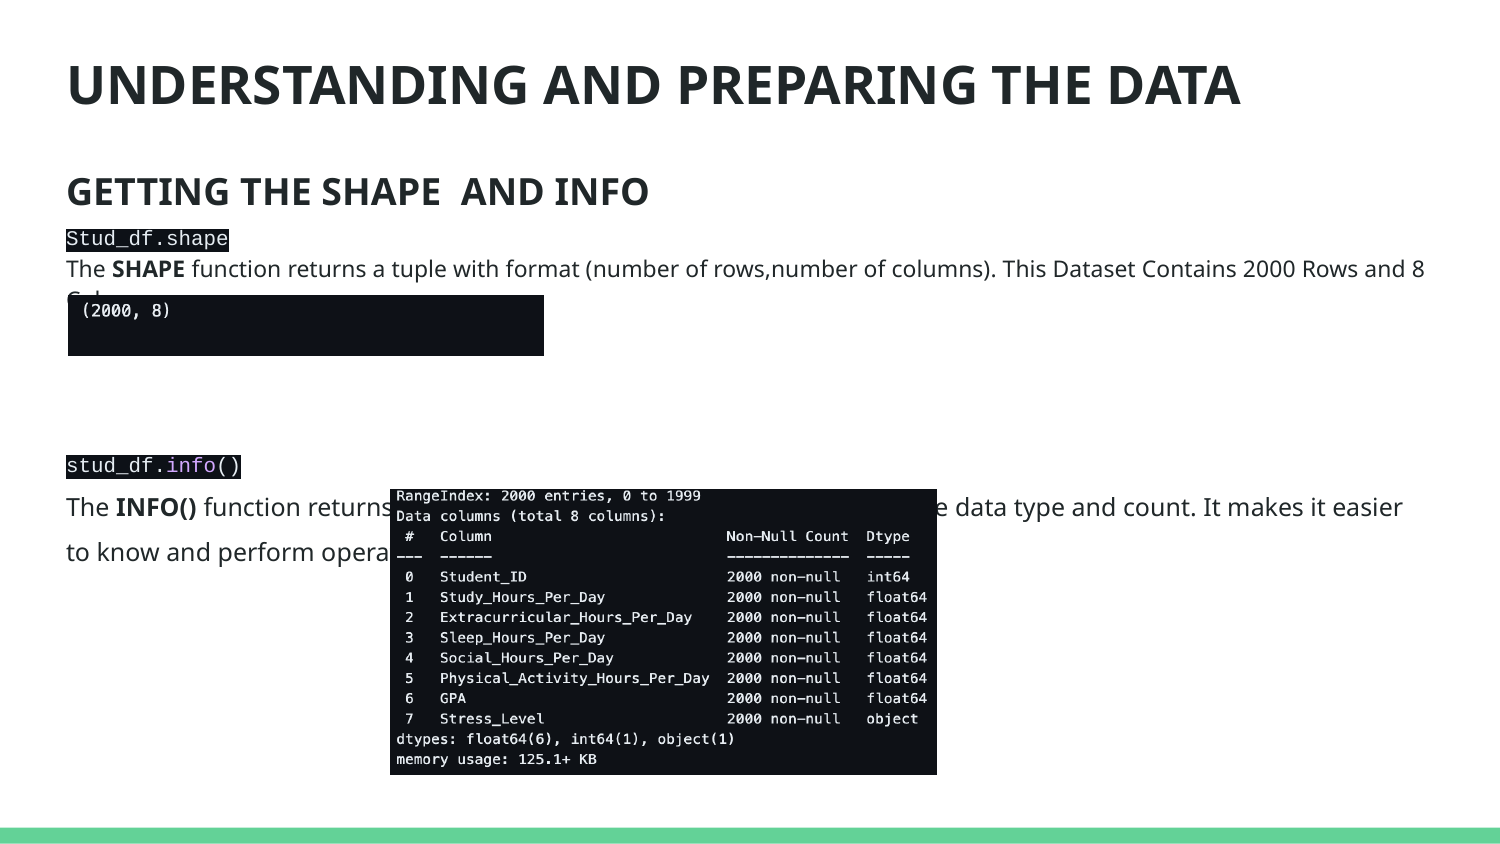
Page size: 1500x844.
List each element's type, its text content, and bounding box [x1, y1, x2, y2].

list GETTING THE SHAPE AND INFO Stud_df.shape The SHAPE function returns a tuple with format (number of rows,number of columns). This Dataset Contains 2000 Rows and 8 Columns. stud_df.info() The INFO() function returns the info of each column which is the respective data type and count. It makes it easier to know and perform operations on [51, 130, 1449, 691]
title UNDERSTANDING AND PREPARING THE DATA [51, 36, 1449, 130]
picture [390, 489, 937, 775]
picture [68, 295, 544, 356]
